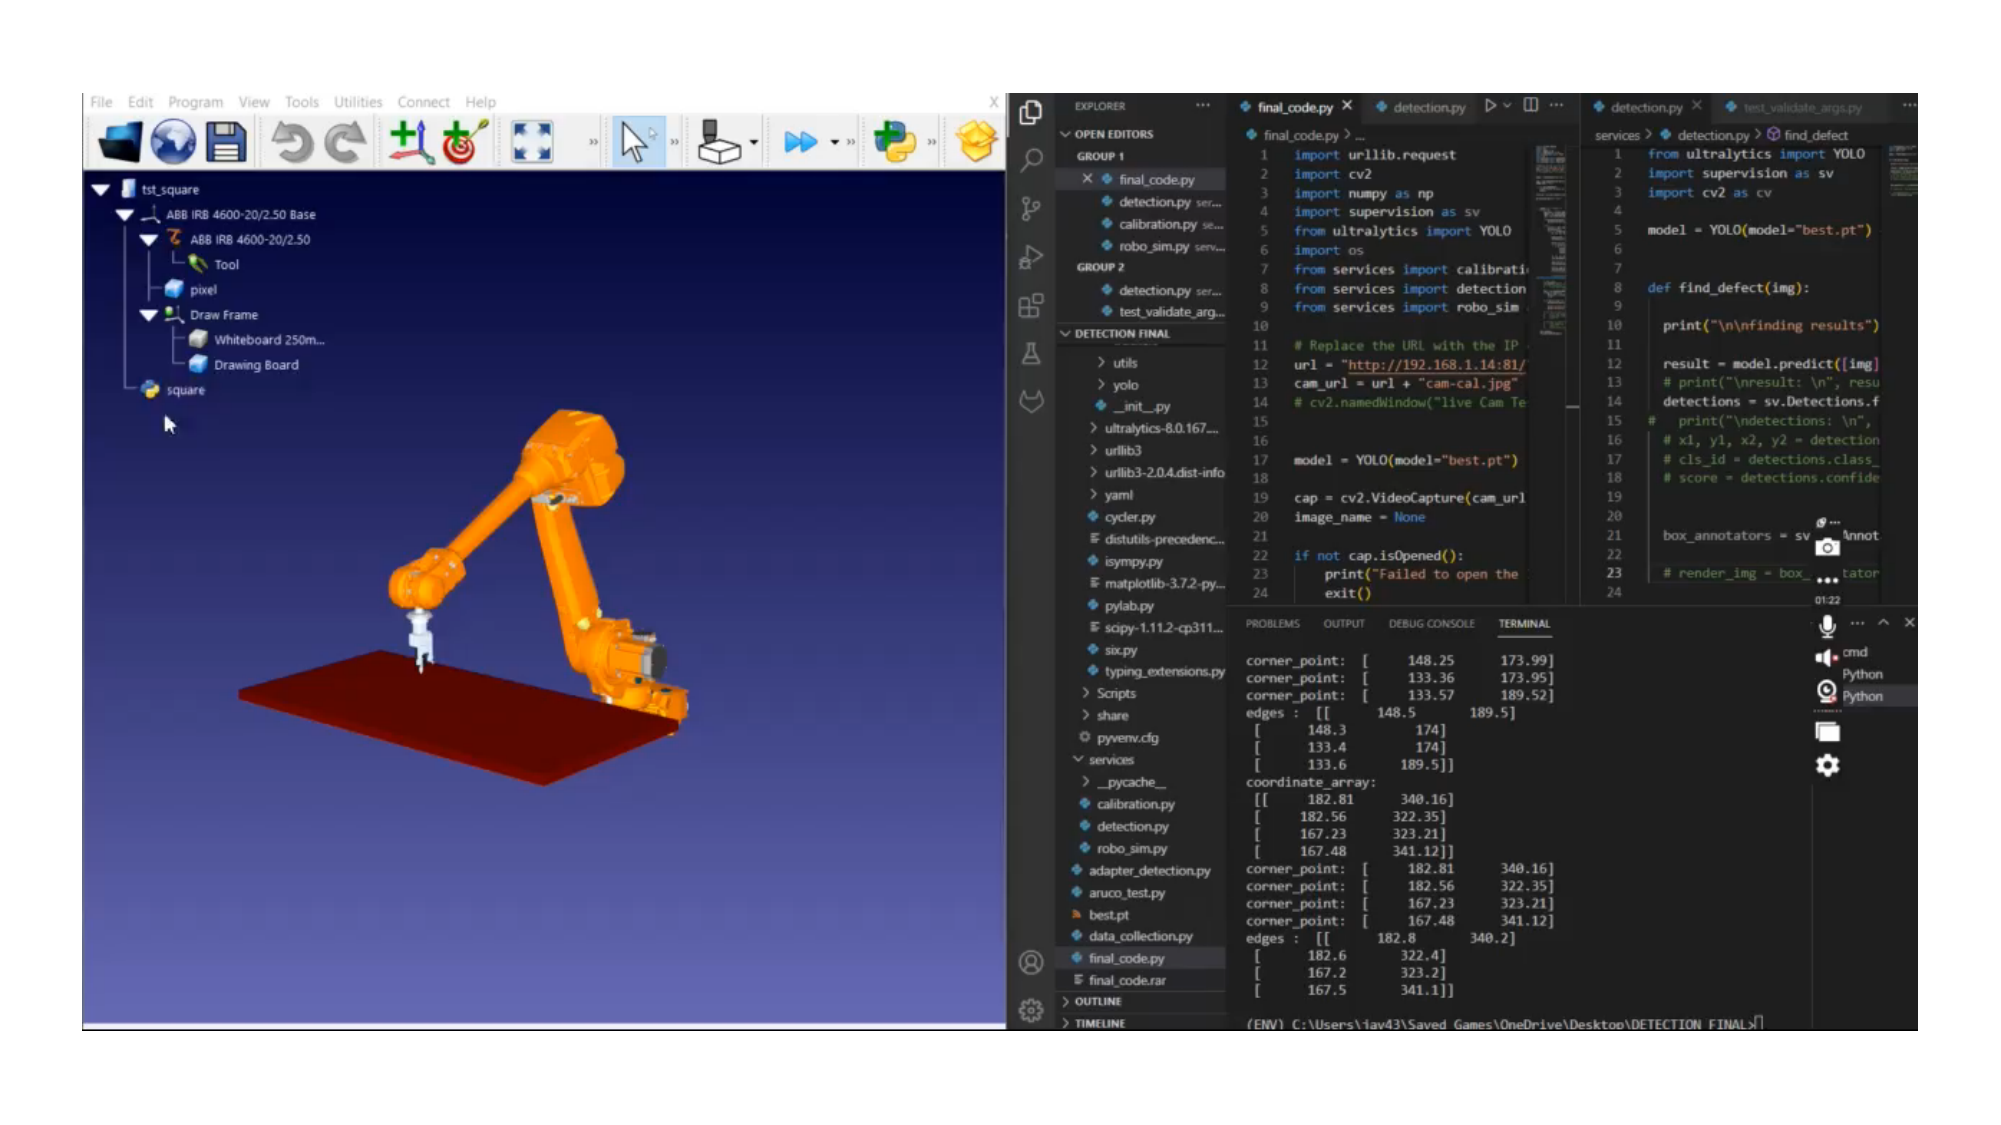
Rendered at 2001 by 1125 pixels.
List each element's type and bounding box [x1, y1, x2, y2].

text_box [81, 93, 1919, 1032]
